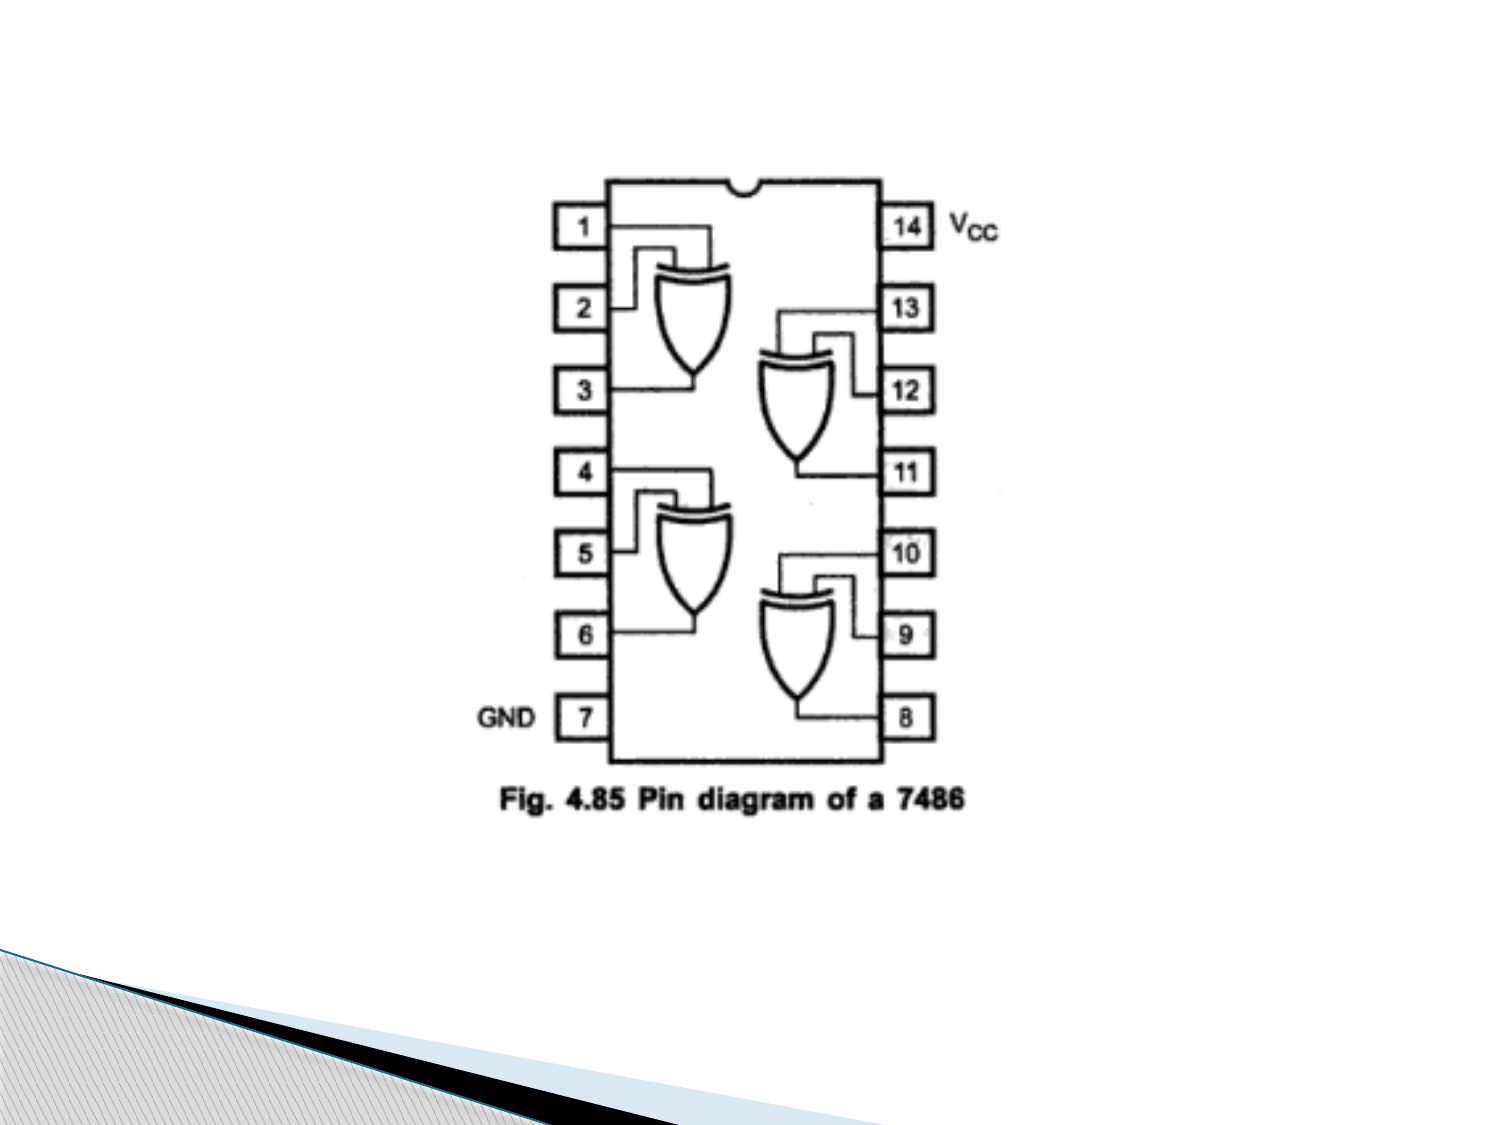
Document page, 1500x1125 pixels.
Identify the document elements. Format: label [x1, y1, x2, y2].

picture [374, 137, 1138, 876]
